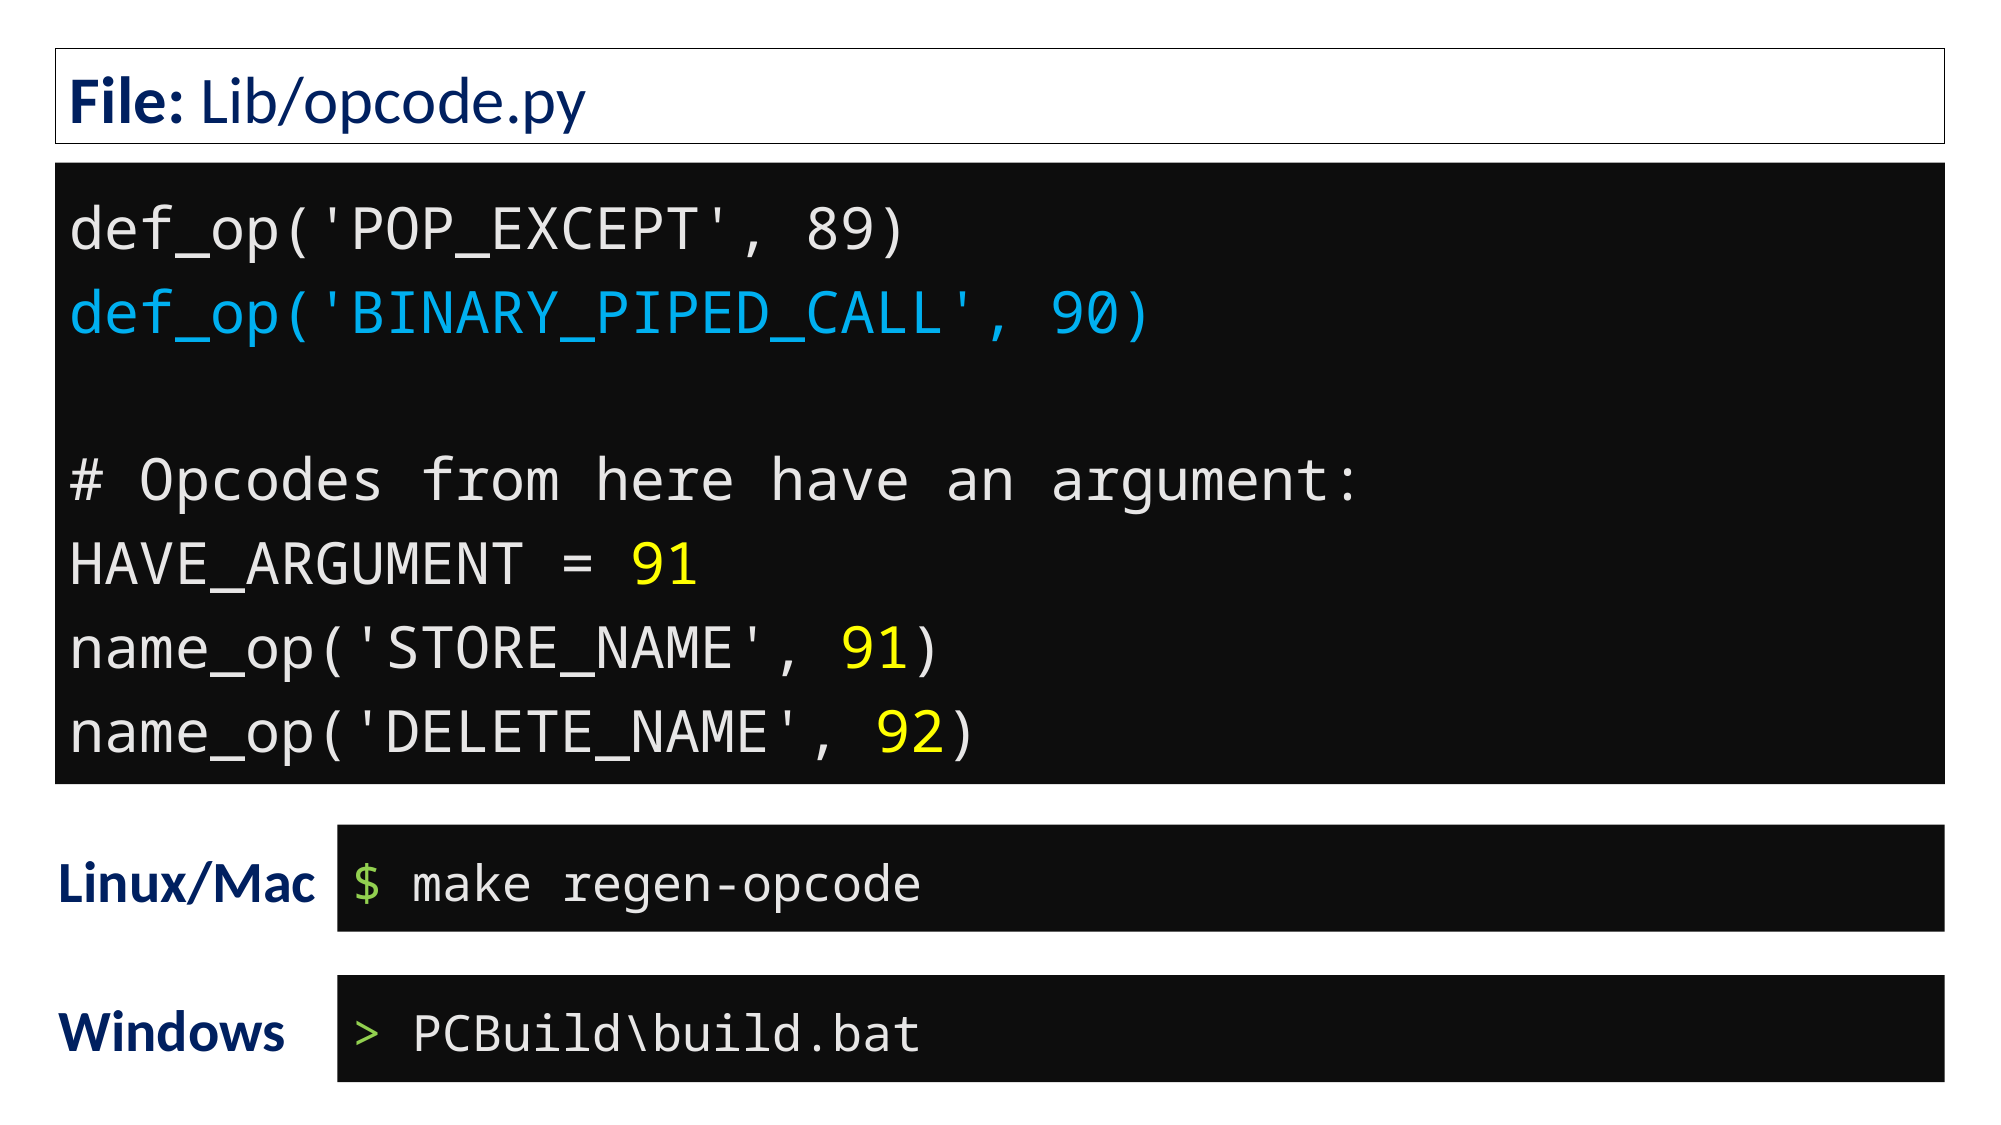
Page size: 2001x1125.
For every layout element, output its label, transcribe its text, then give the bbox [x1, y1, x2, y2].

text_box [42, 824, 1945, 1082]
text_box File: Lib/opcode.py [55, 48, 1945, 144]
list def_op('POP_EXCEPT', 89) def_op('BINARY_PIPED_CALL', 90) # Opcodes from here have an argument: HAVE_ARGUMENT = 91 name_op('STORE_NAME', 91) name_op('DELETE_NAME', 92) [55, 162, 1945, 785]
